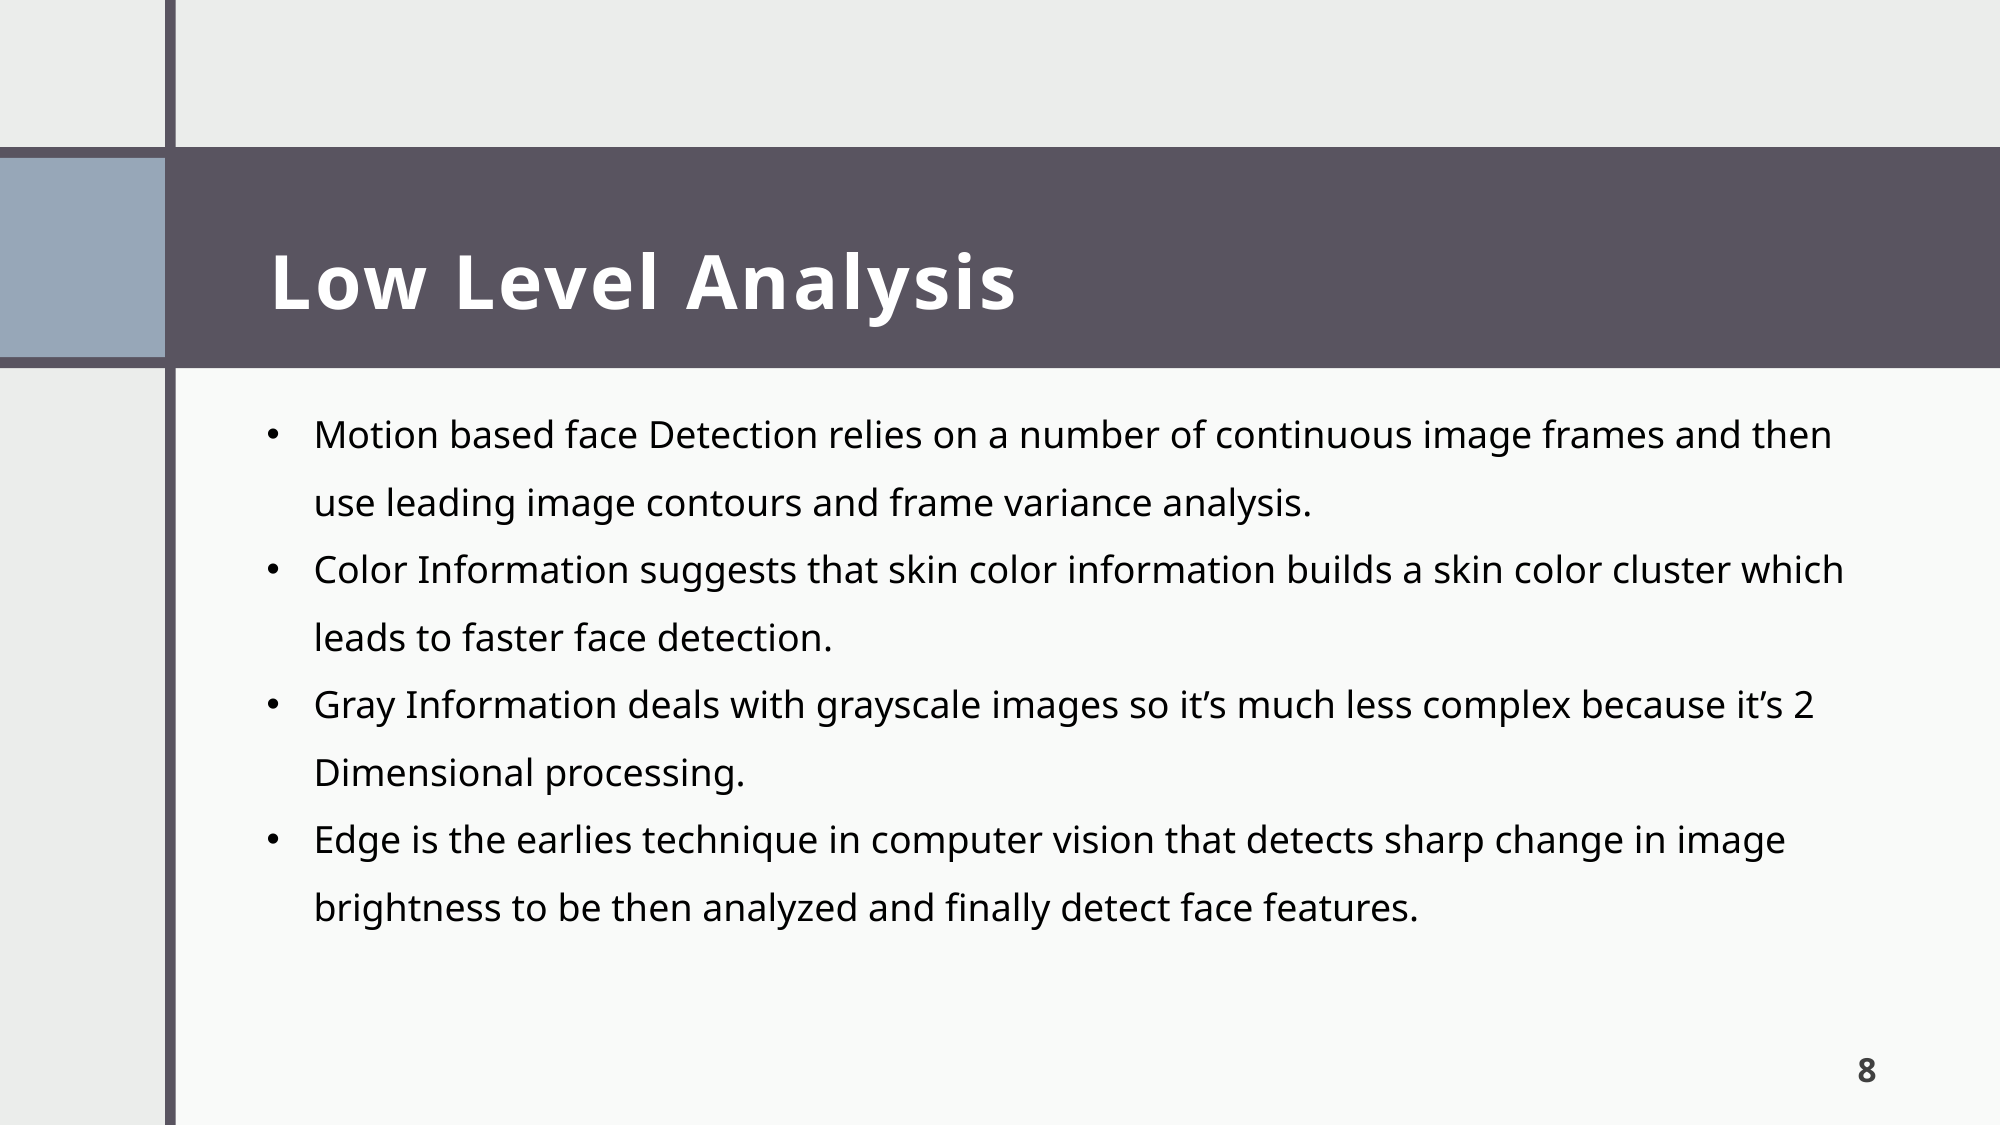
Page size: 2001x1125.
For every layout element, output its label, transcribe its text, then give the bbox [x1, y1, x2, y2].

text_box Motion based face Detection relies on a number of continuous image frames and then use leading image contours and frame variance analysis. Color Information suggests that skin color information builds a skin color cluster which leads to faster face detection. Gray Information deals with grayscale images so it’s much less complex because it’s 2 Dimensional processing. Edge is the earlies technique in computer vision that detects sharp change in image brightness to be then analyzed and finally detect face features. [251, 381, 1895, 937]
slide_number 8 [1733, 1035, 1895, 1110]
title Low Level Analysis [251, 171, 1895, 341]
